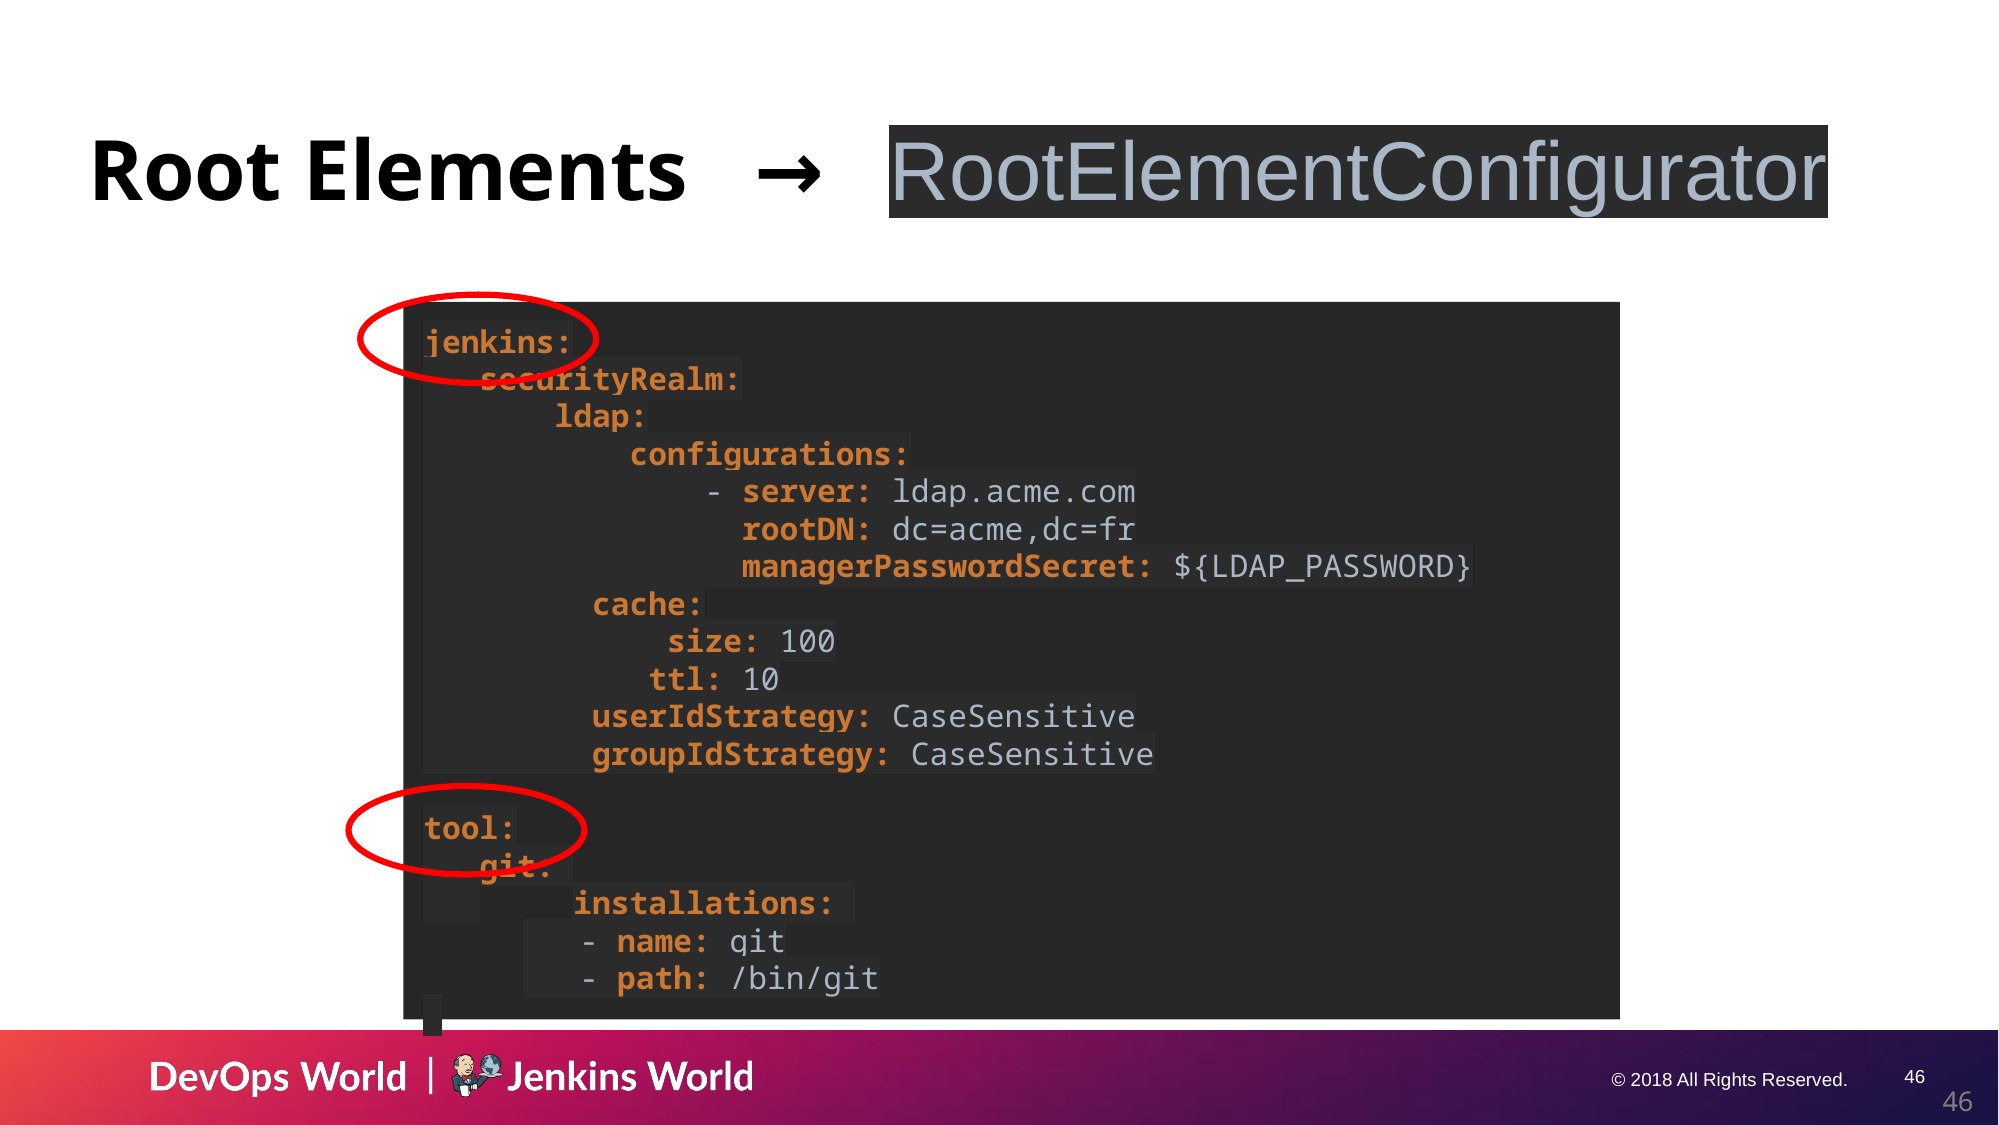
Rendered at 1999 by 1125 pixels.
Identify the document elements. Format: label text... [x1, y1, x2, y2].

text_box jenkins: securityRealm: ldap: configurations: - server: ldap.acme.com rootDN: dc=acme,dc=fr managerPasswordSecret: ${LDAP_PASSWORD} cache: size: 100 ttl: 10 userIdStrategy: CaseSensitive groupIdStrategy: CaseSensitive tool: git: installations: - name: git - path: /bin/git [403, 301, 1620, 1020]
picture [0, 1030, 1999, 1125]
text_box [360, 294, 597, 384]
slide_number ‹#› [1877, 1061, 1994, 1125]
text_box [348, 786, 585, 875]
title Root Elements → RootElementConfigurator [68, 97, 1930, 234]
